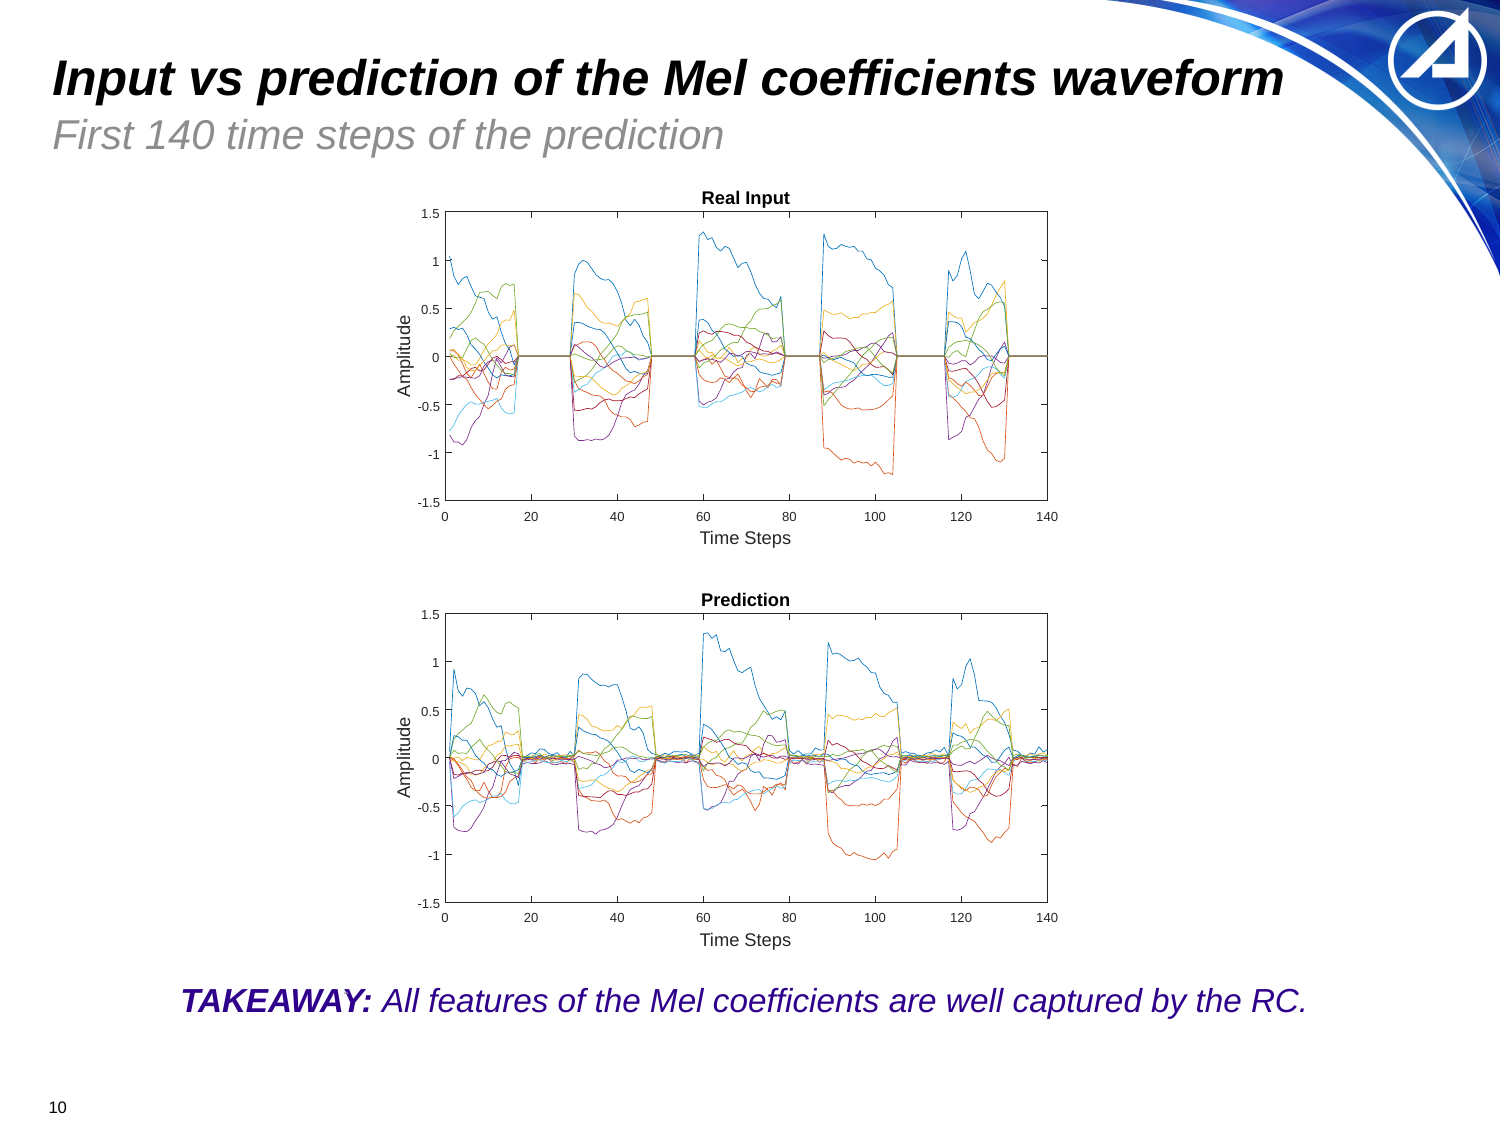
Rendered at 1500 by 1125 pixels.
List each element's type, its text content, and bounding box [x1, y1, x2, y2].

list TAKEAWAY: All features of the Mel coefficients are well captured by the RC. [165, 971, 1500, 1046]
title Input vs prediction of the Mel coefficients waveform [37, 38, 1335, 100]
picture [0, 0, 1500, 1125]
list First 140 time steps of the prediction [37, 100, 1335, 187]
